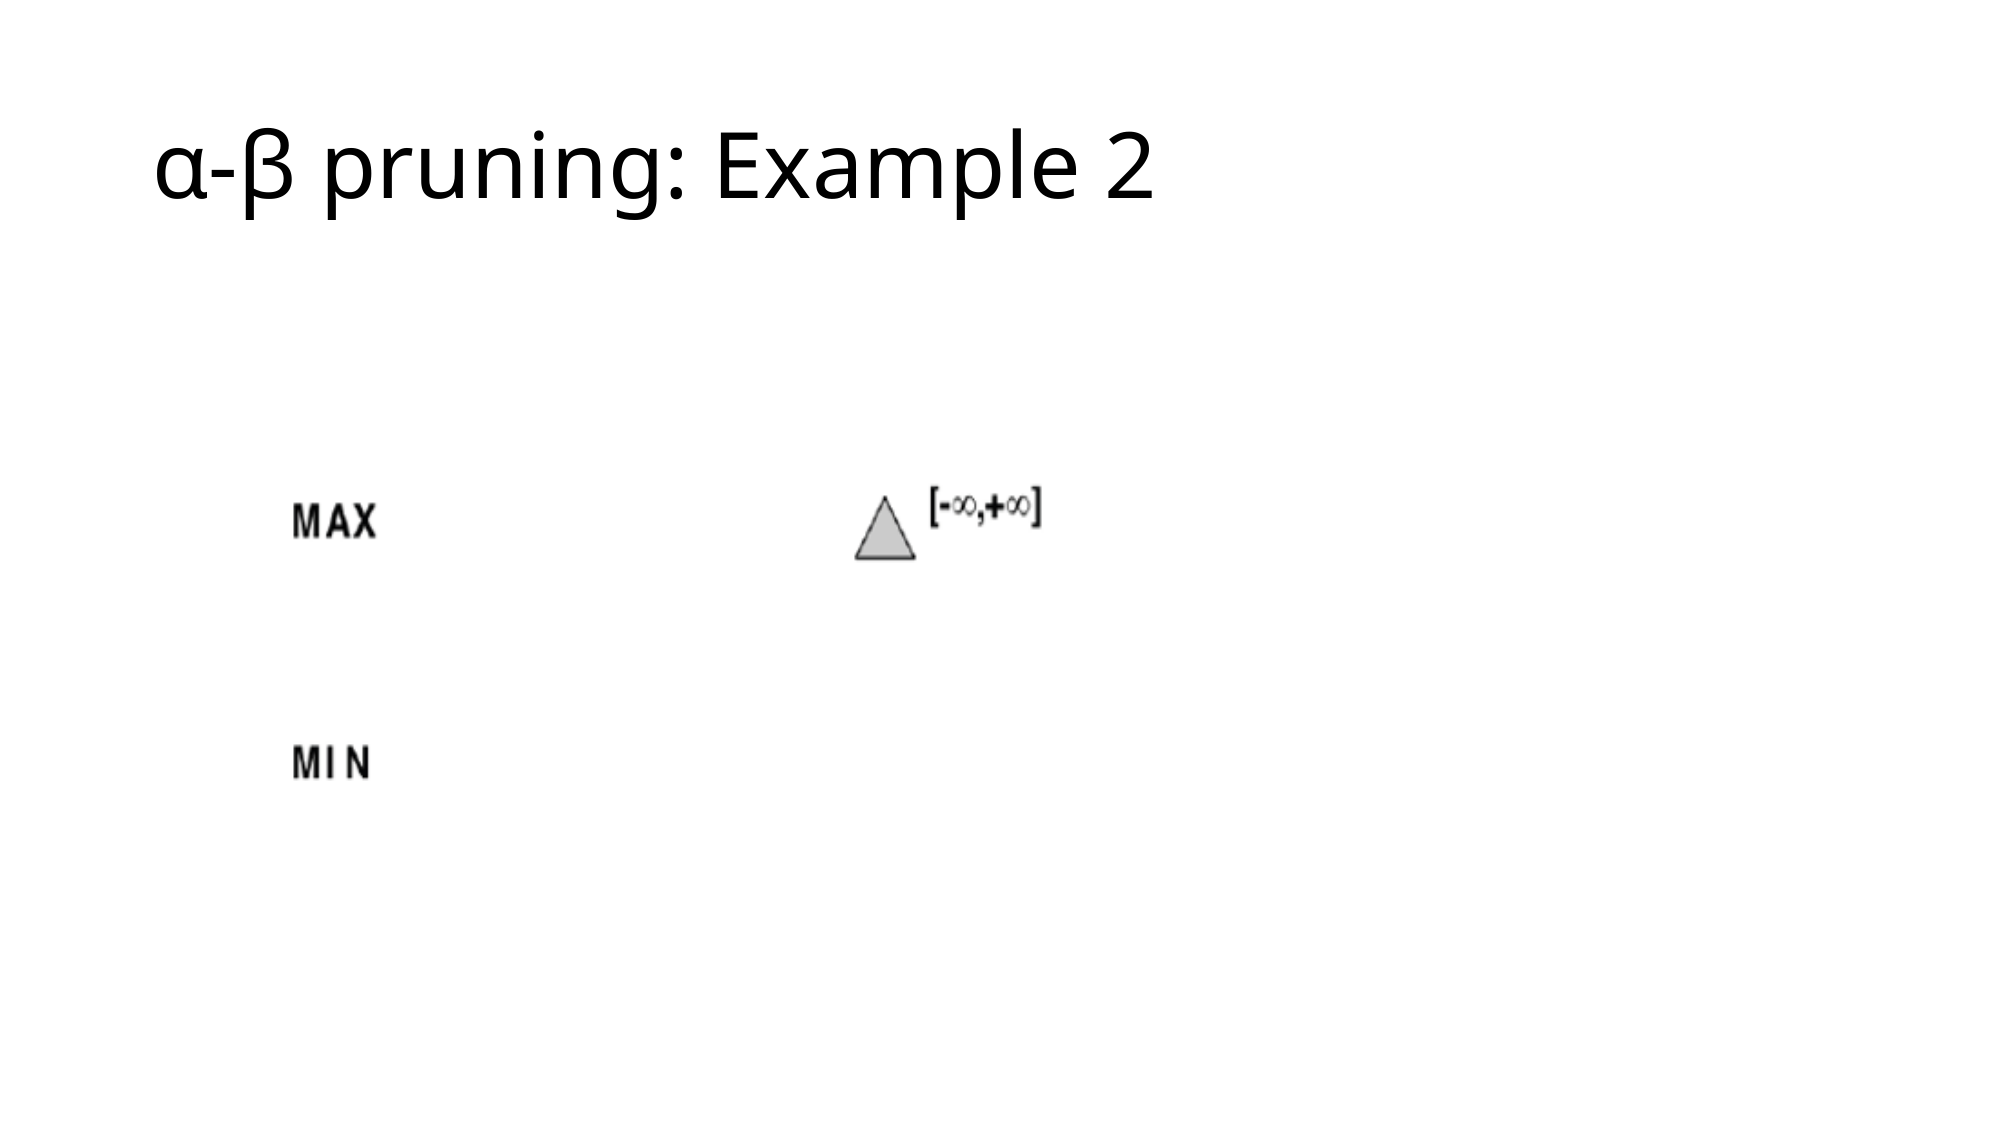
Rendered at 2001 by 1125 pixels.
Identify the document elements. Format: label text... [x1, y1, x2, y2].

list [156, 326, 1336, 871]
title α-β pruning: Example 2 [137, 59, 1863, 278]
